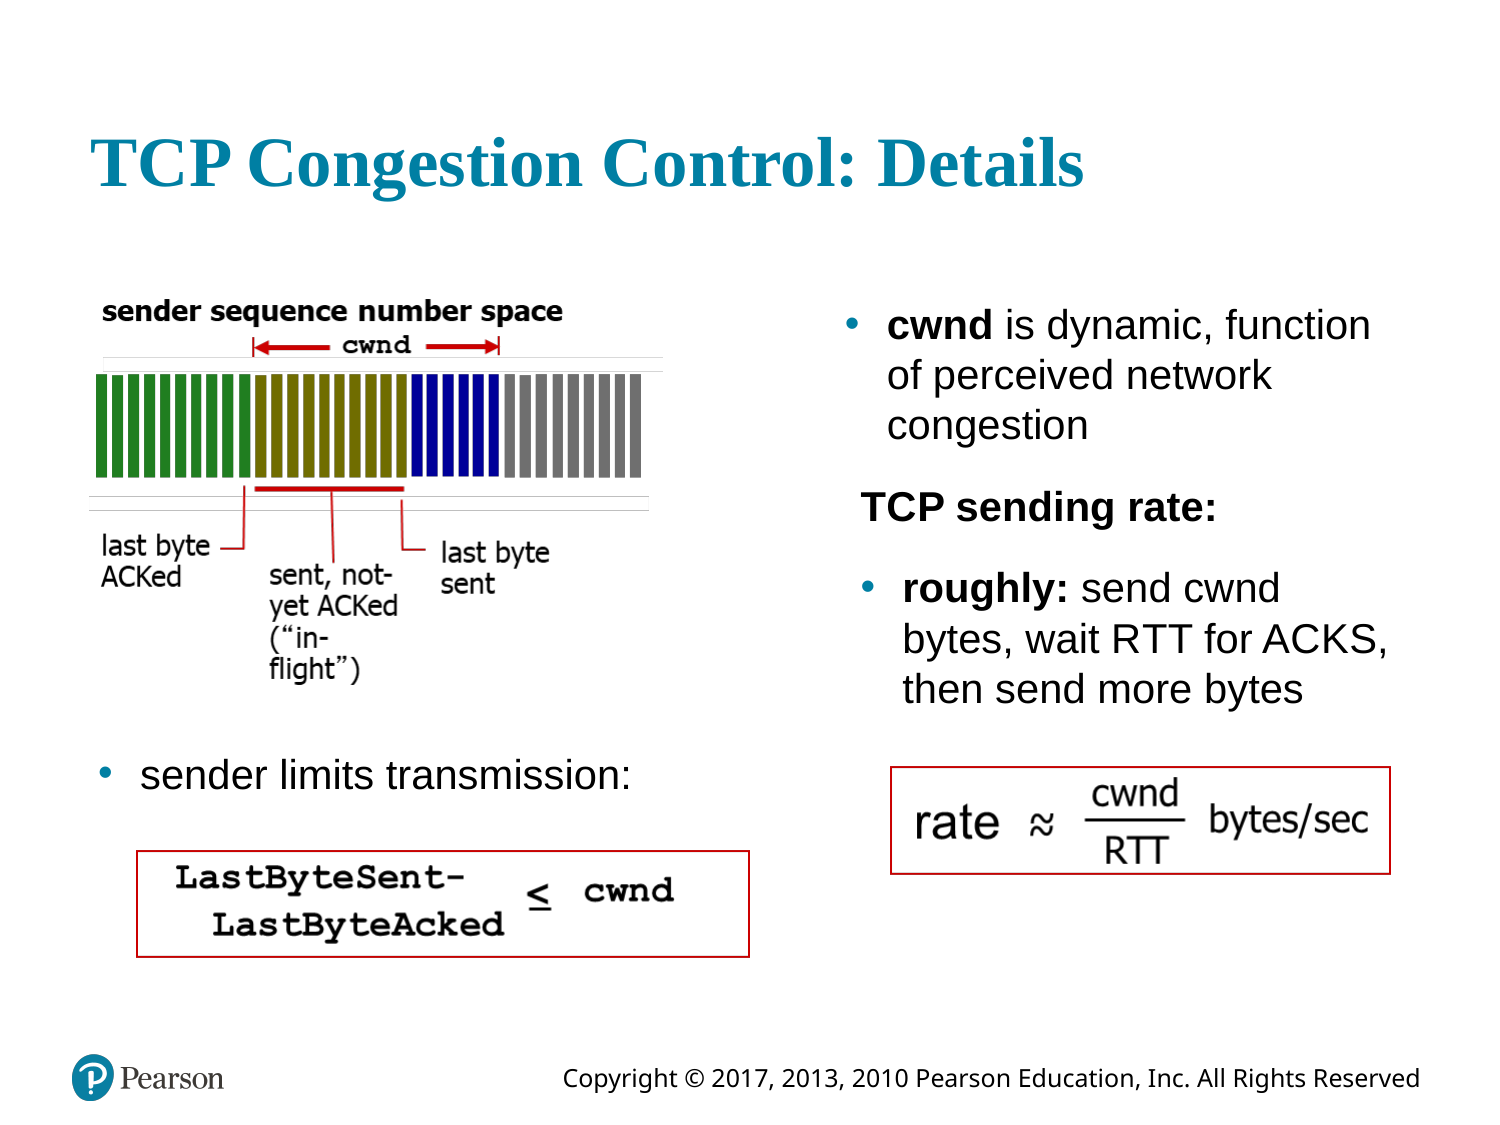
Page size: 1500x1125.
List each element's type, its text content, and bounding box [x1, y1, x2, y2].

list cwnd is dynamic, function of perceived network congestion [829, 282, 1425, 456]
title T C P Congestion Control: Details [75, 0, 1425, 216]
picture [72, 1087, 83, 1101]
picture [882, 756, 1391, 895]
picture [80, 1063, 106, 1088]
list sender limits transmission: [83, 732, 663, 808]
picture [98, 1054, 224, 1101]
list T C P sending rate: roughly: send cwnd bytes, wait R T T for A C K S, then send more bytes [845, 465, 1410, 712]
picture [136, 842, 751, 971]
picture [72, 1054, 88, 1070]
picture [82, 282, 663, 704]
